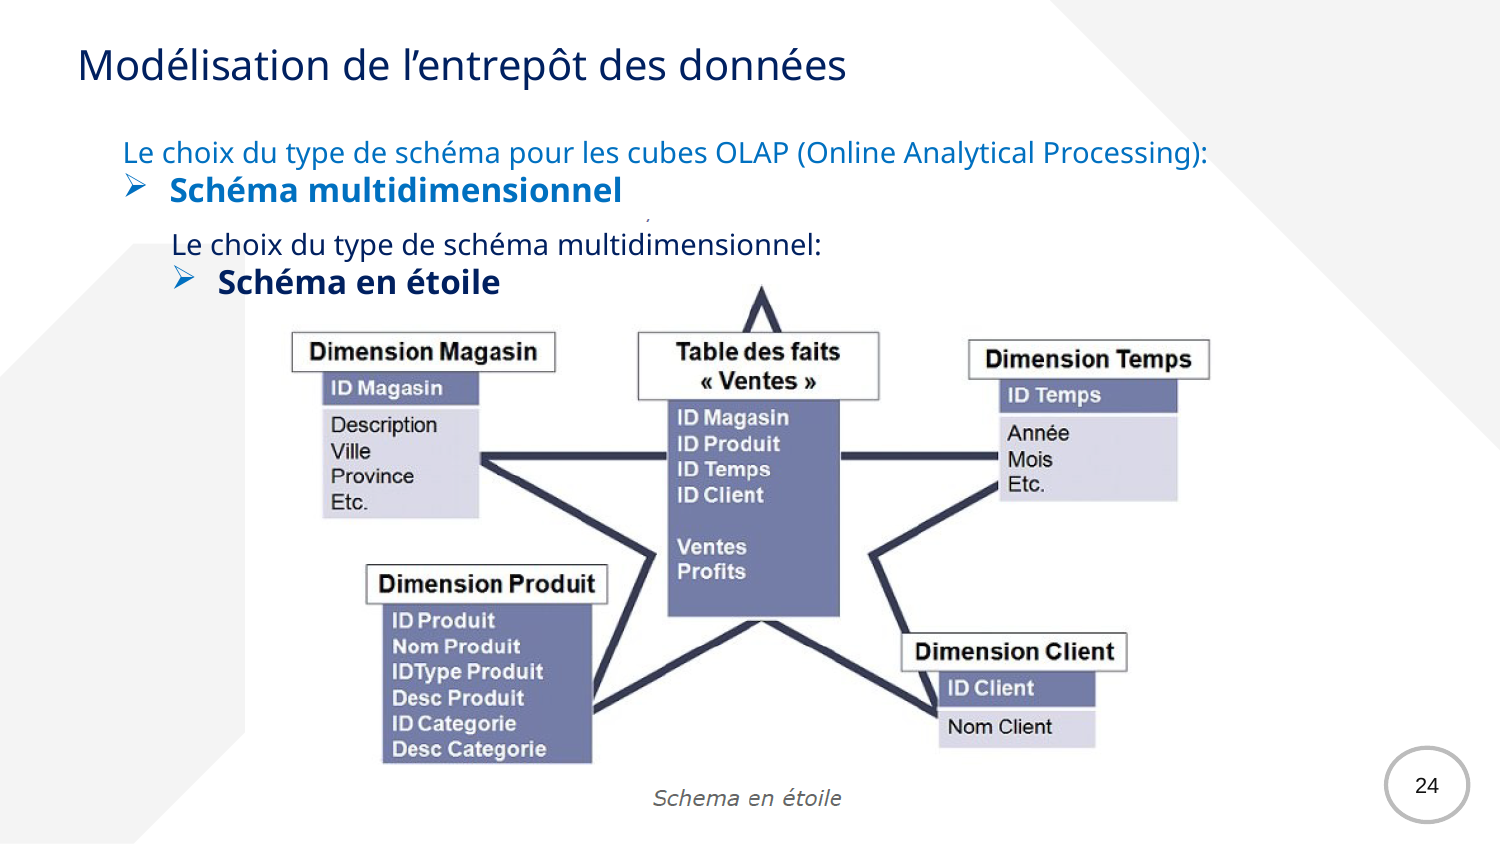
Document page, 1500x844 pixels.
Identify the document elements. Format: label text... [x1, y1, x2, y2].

picture [245, 218, 1255, 817]
text_box 24 [1383, 745, 1471, 825]
text_box Modélisation de l’entrepôt des données [62, 31, 863, 97]
text_box Le choix du type de schéma multidimensionnel: Schéma en étoile [156, 219, 243, 309]
text_box Le choix du type de schéma pour les cubes OLAP (Online Analytical Processing): Schéma multidimensionnel [108, 126, 1236, 217]
